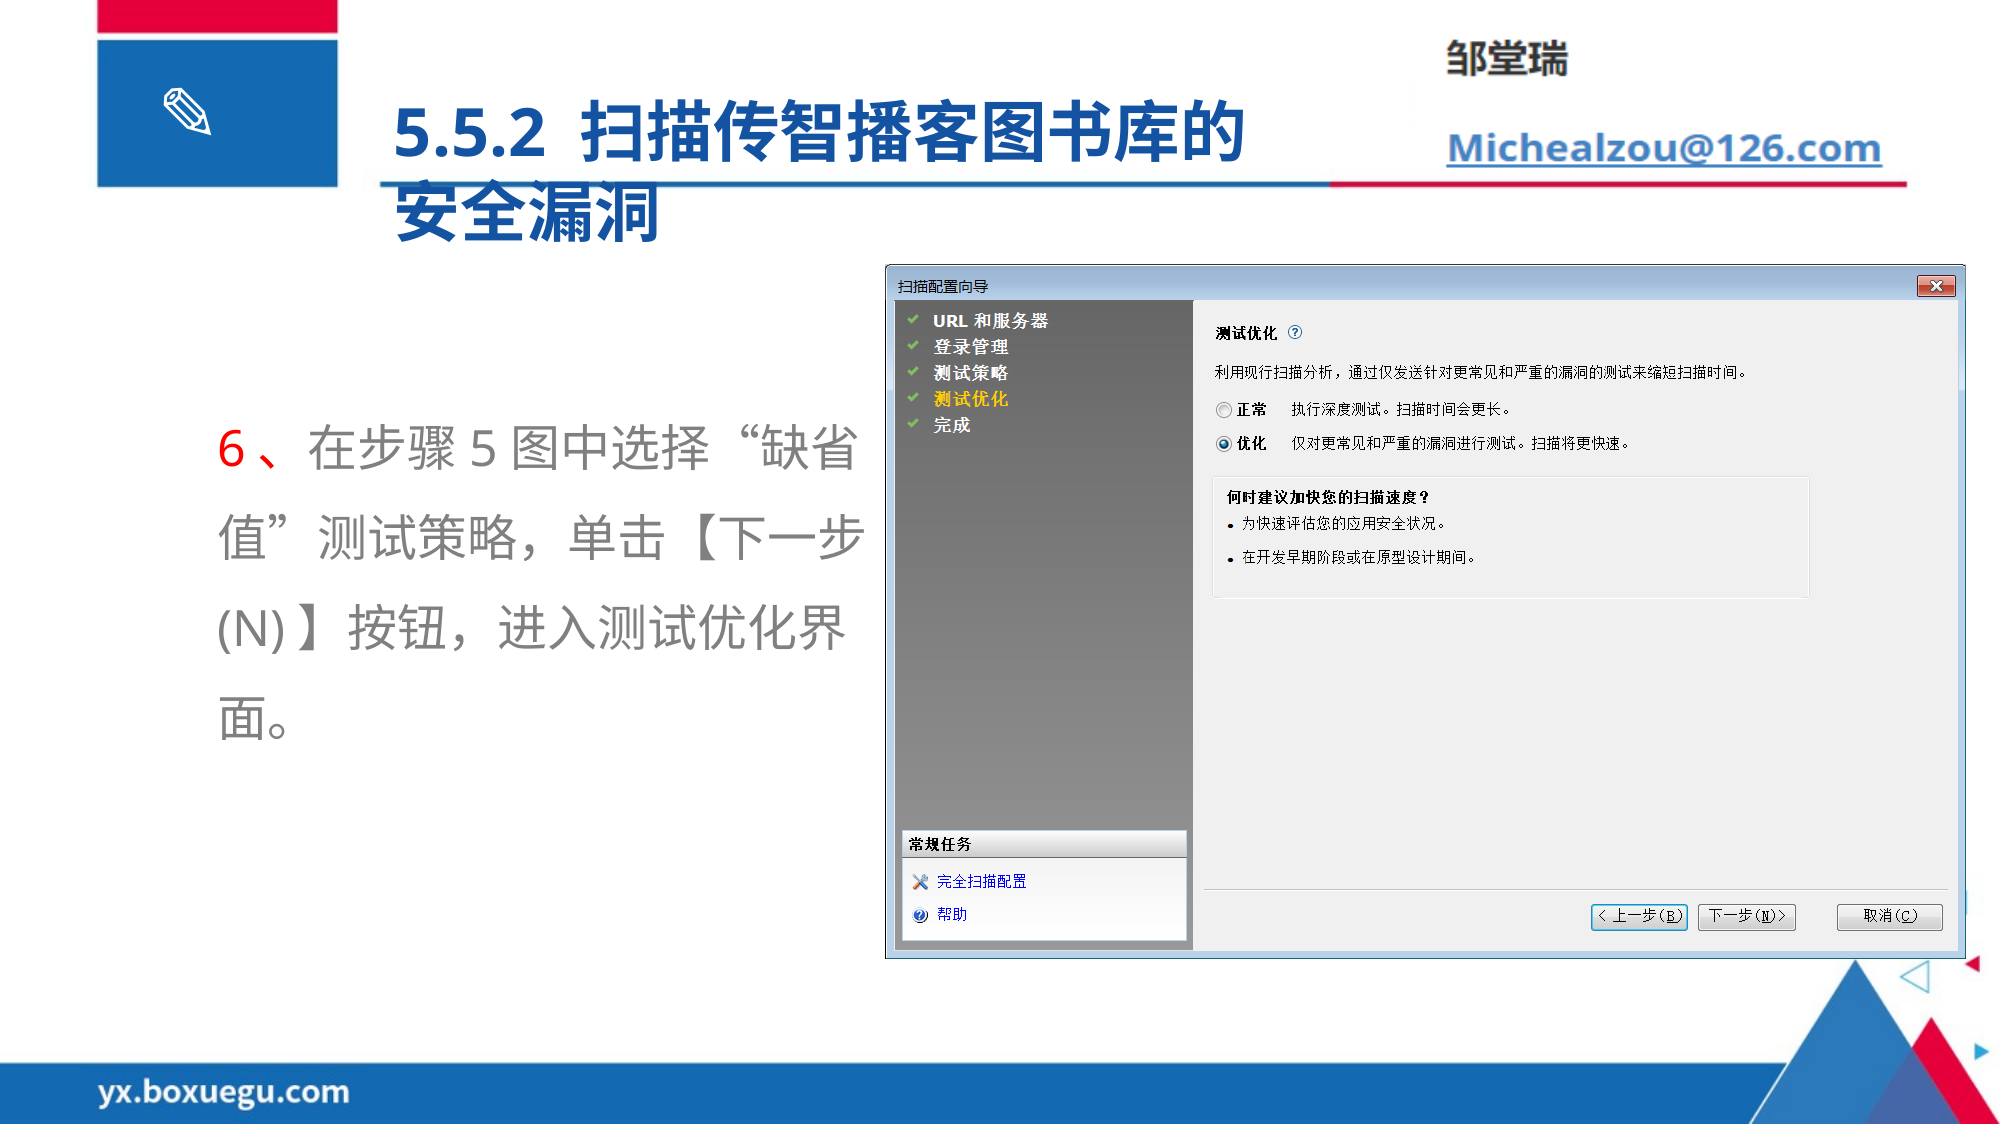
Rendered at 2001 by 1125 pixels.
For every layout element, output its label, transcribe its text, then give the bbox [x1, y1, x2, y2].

text_box 6、在步骤5图中选择“缺省值”测试策略，单击【下一步(N)】按钮，进入测试优化界面。 [202, 378, 884, 844]
picture [0, 0, 2000, 1124]
text_box 5.5.2 扫描传智播客图书库的 安全漏洞 [379, 82, 1549, 257]
